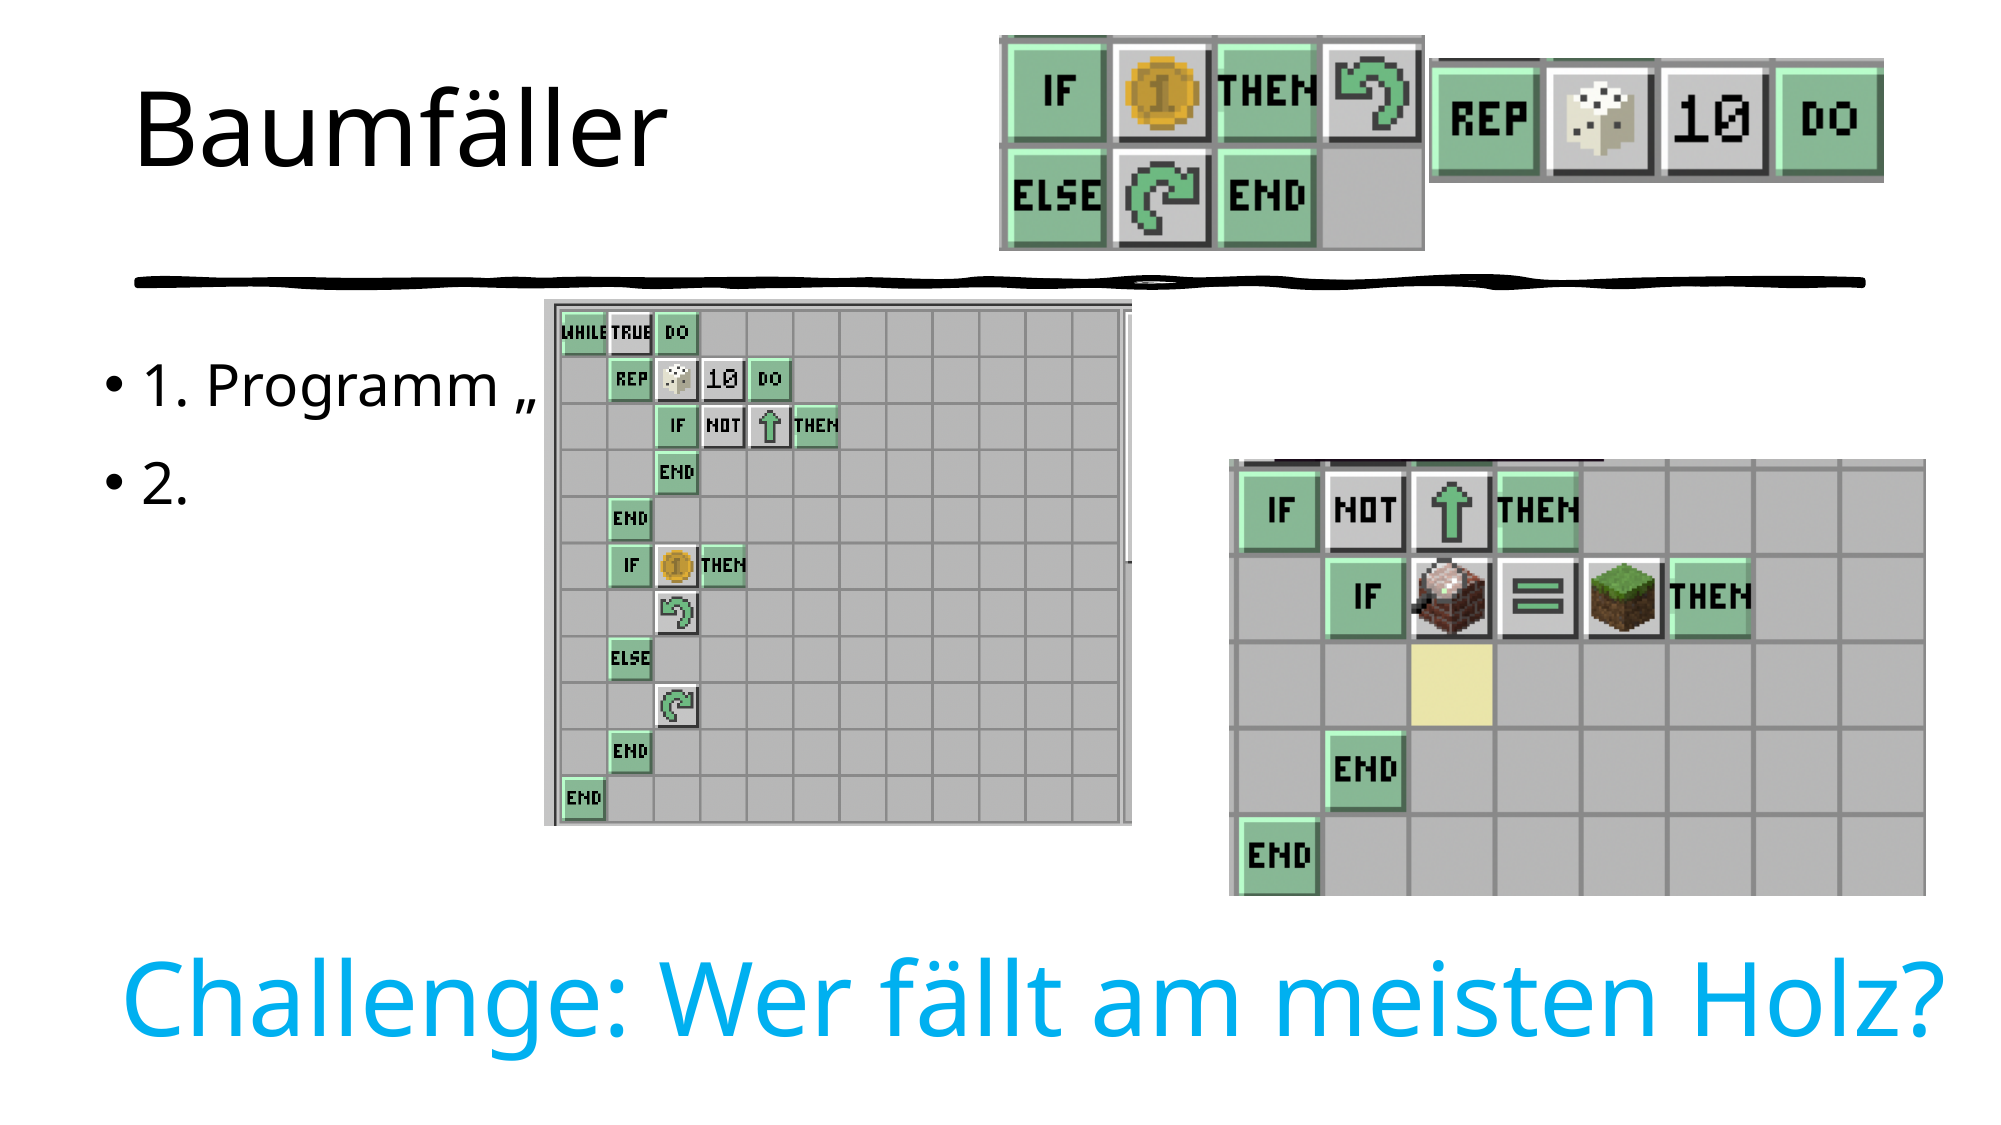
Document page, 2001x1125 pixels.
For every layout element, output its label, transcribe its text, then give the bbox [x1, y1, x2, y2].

picture [1429, 58, 1884, 183]
picture [1229, 459, 1926, 896]
title Baumfäller [116, 58, 999, 197]
list 1. Programm „Baum fällen“ 2. [89, 333, 1000, 1125]
text_box Challenge: Wer fällt am meisten Holz? [105, 928, 1969, 1067]
picture [999, 35, 1425, 251]
picture [544, 299, 1132, 826]
